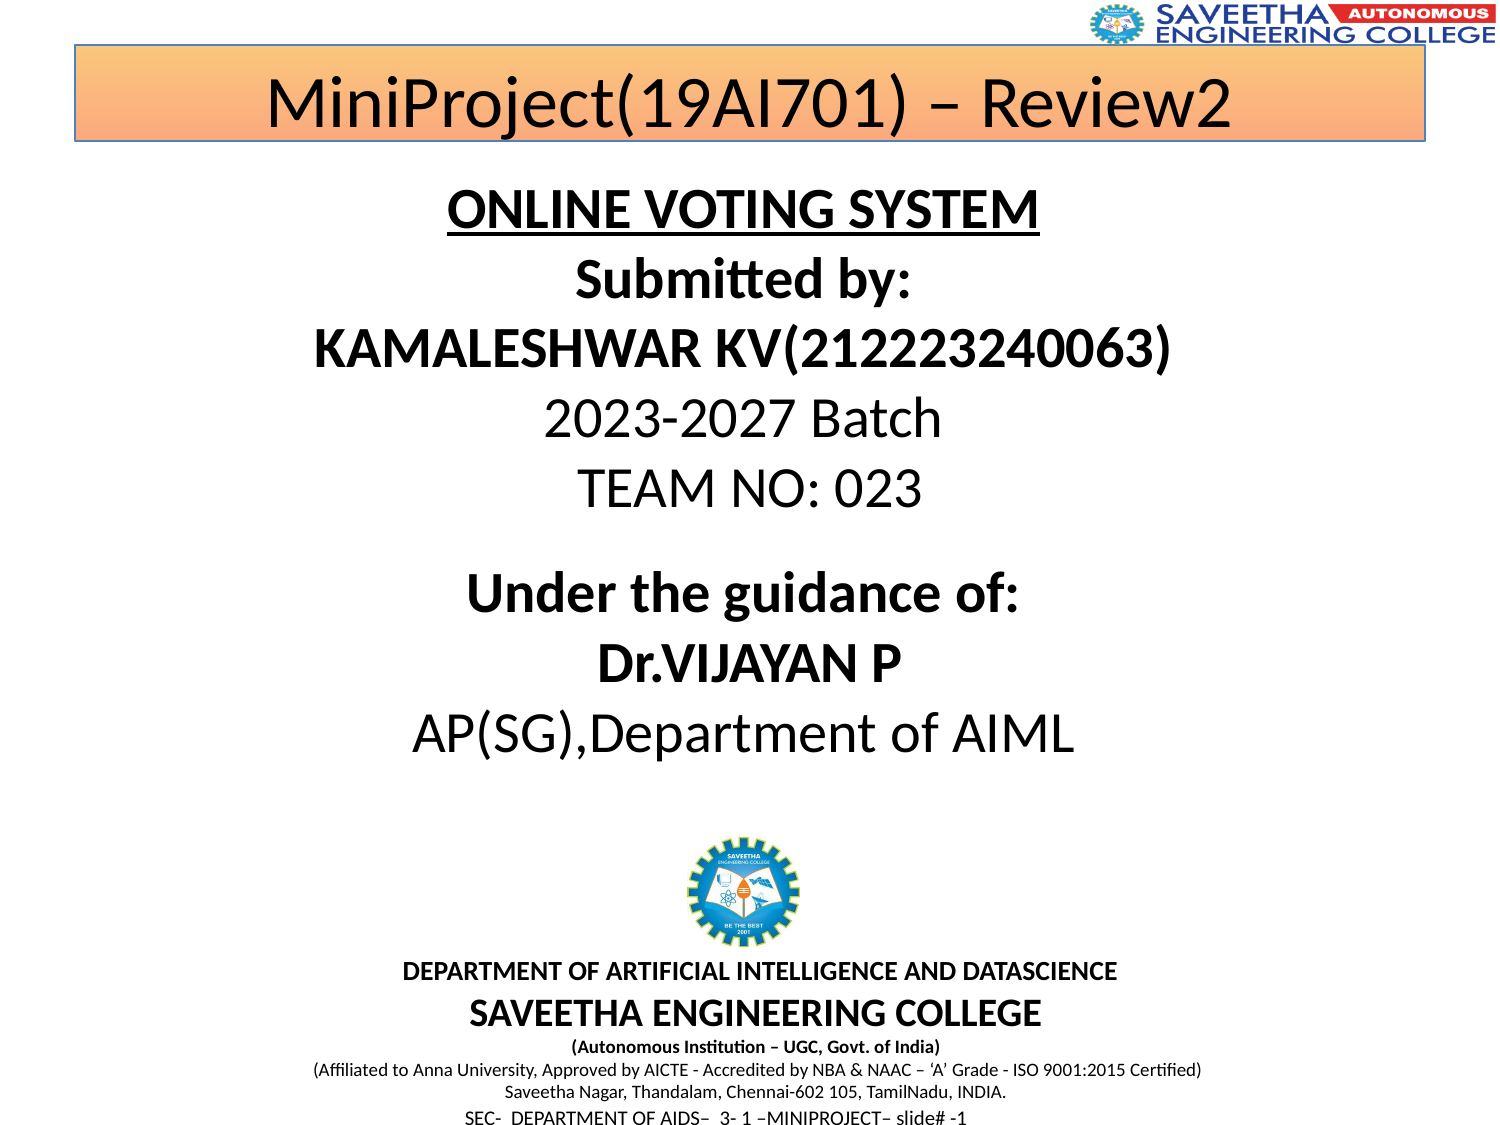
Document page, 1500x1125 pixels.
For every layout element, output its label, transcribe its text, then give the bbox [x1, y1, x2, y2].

picture [687, 837, 801, 948]
picture [1080, 0, 1500, 46]
text_box DEPARTMENT OF ARTIFICIAL INTELLIGENCE AND DATASCIENCE SAVEETHA ENGINEERING COLLEGE (Autonomous Institution – UGC, Govt. of India) (Affiliated to Anna University, Approved by AICTE - Accredited by NBA & NAAC – ‘A’ Grade - ISO 9001:2015 Certified) Saveetha Nagar, Thandalam, Chennai-602 105, TamilNadu, INDIA. [0, 899, 1500, 1113]
text_box MiniProject(19AI701) – Review2 [74, 45, 1425, 150]
text_box ONLINE VOTING SYSTEM Submitted by: KAMALESHWAR KV(212223240063) 2023-2027 Batch TEAM NO: 023 Under the guidance of: Dr.VIJAYAN P AP(SG),Department of AIML [37, 162, 1450, 899]
